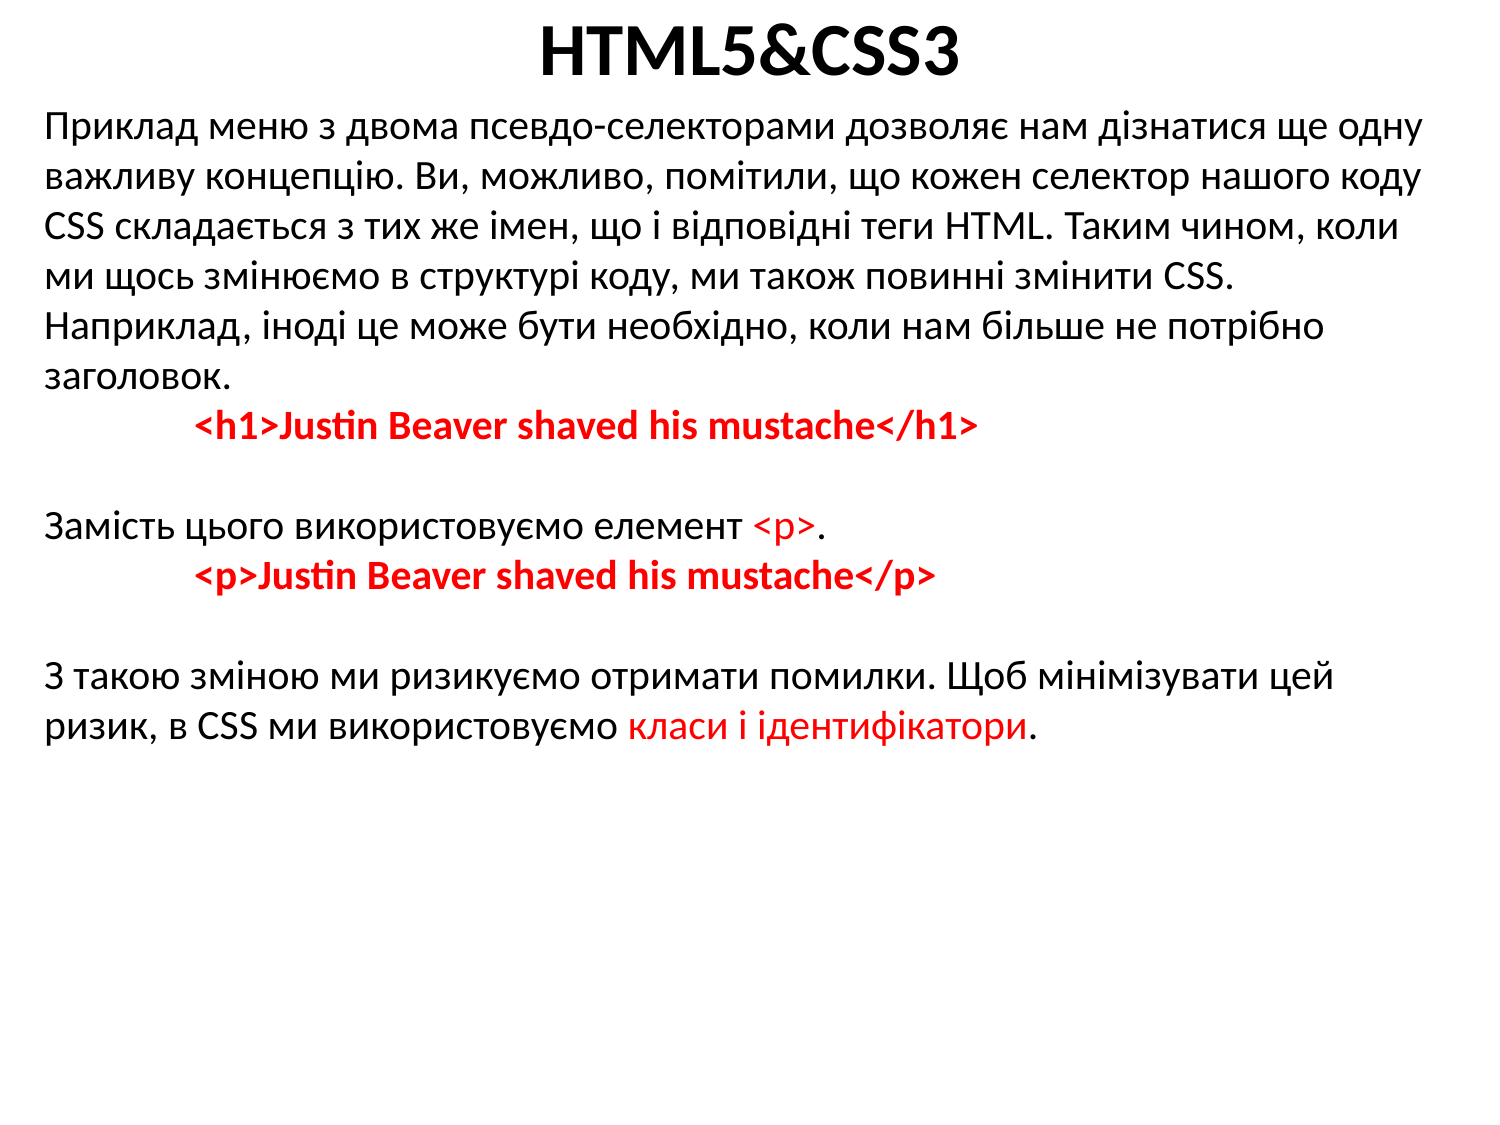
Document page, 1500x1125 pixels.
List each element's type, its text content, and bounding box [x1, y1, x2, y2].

title HTML5&CSS3 [0, 0, 1500, 90]
text_box Приклад меню з двома псевдо-селекторами дозволяє нам дізнатися ще одну важливу концепцію. Ви, можливо, помітили, що кожен селектор нашого коду CSS складається з тих же імен, що і відповідні теги HTML. Таким чином, коли ми щось змінюємо в структурі коду, ми також повинні змінити CSS. Наприклад, іноді це може бути необхідно, коли нам більше не потрібно заголовок. <h1>Justin Beaver shaved his mustache</h1> Замість цього використовуємо елемент <p>. <p>Justin Beaver shaved his mustache</p> З такою зміною ми ризикуємо отримати помилки. Щоб мінімізувати цей ризик, в CSS ми використовуємо класи і ідентифікатори. [29, 90, 1459, 755]
